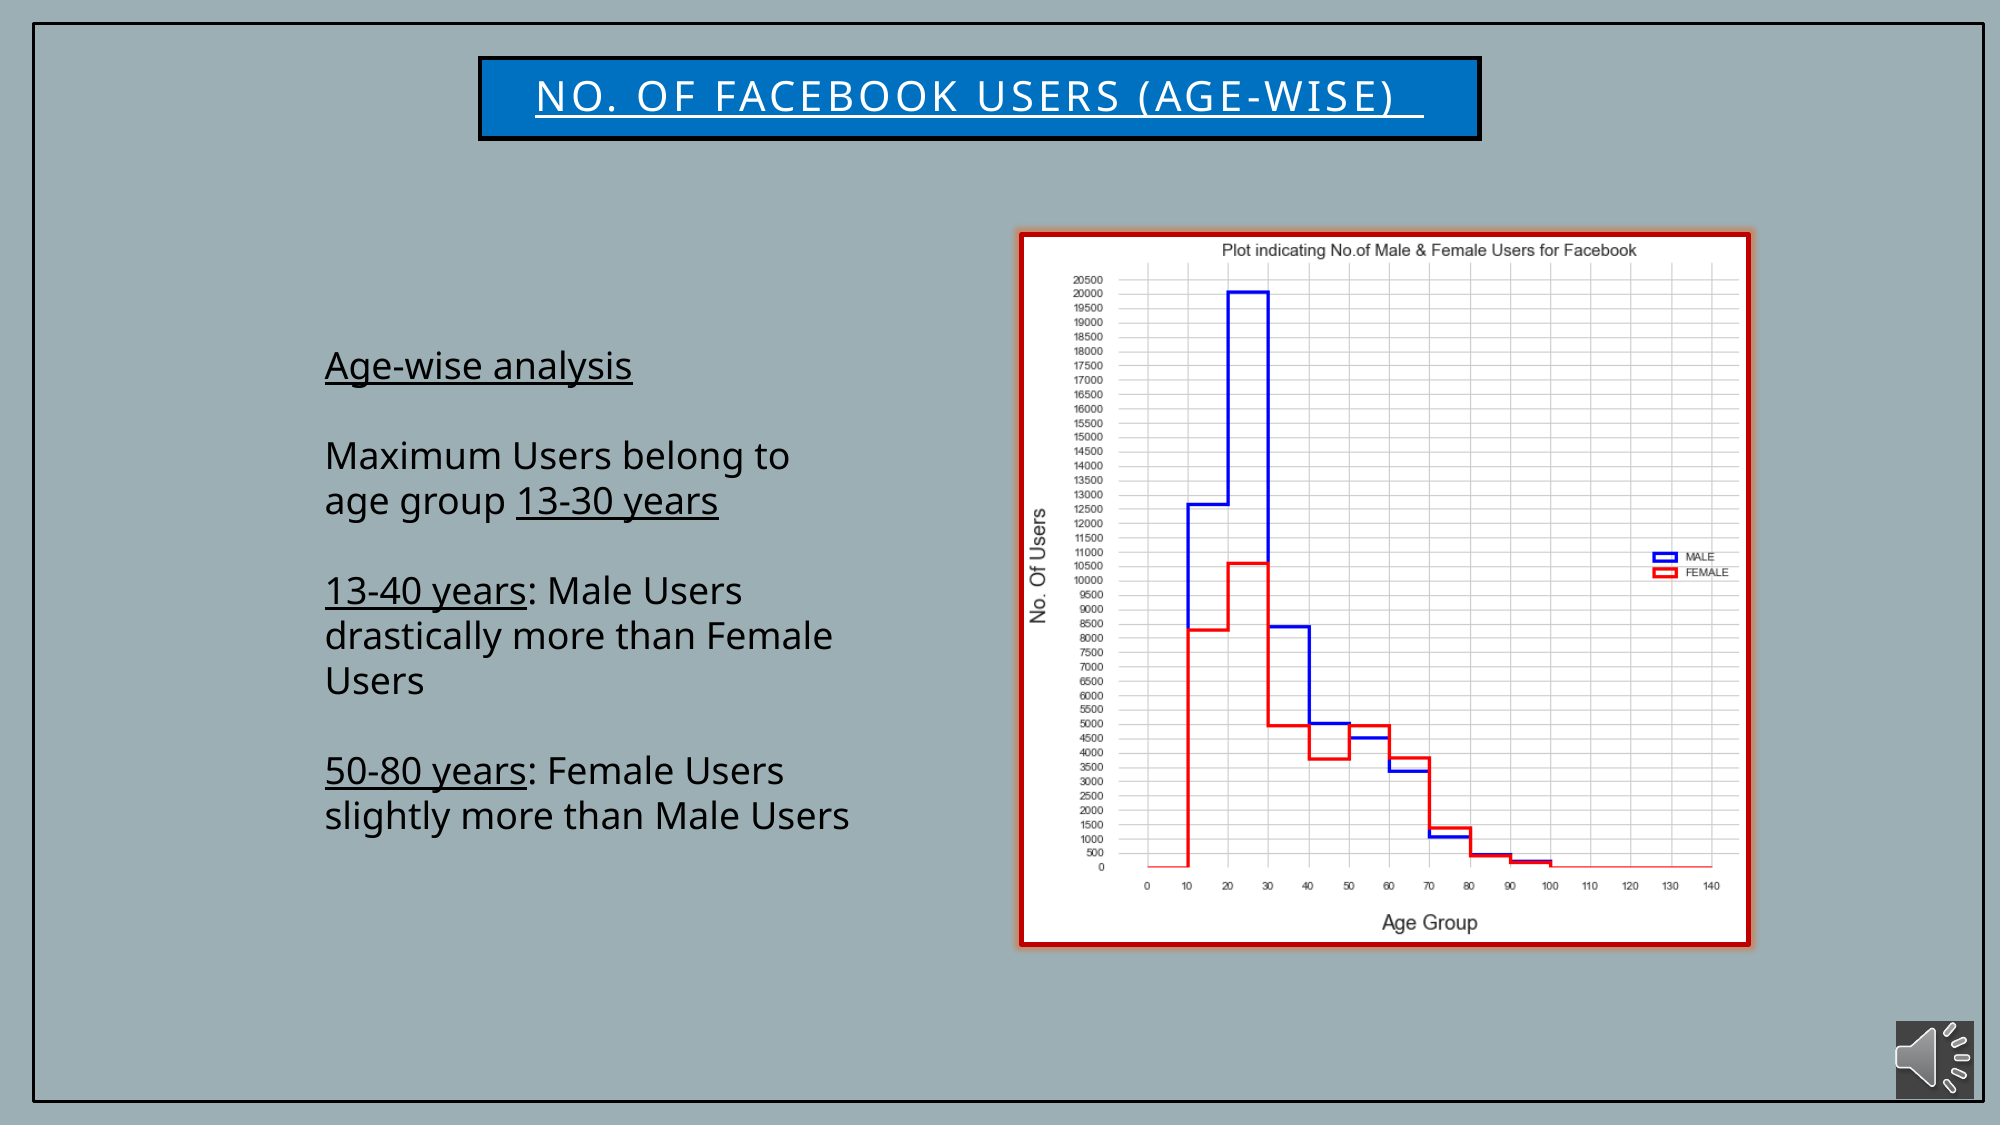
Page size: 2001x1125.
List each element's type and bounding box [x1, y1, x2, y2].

text_box [33, 23, 1984, 1102]
picture [1894, 1019, 1975, 1100]
